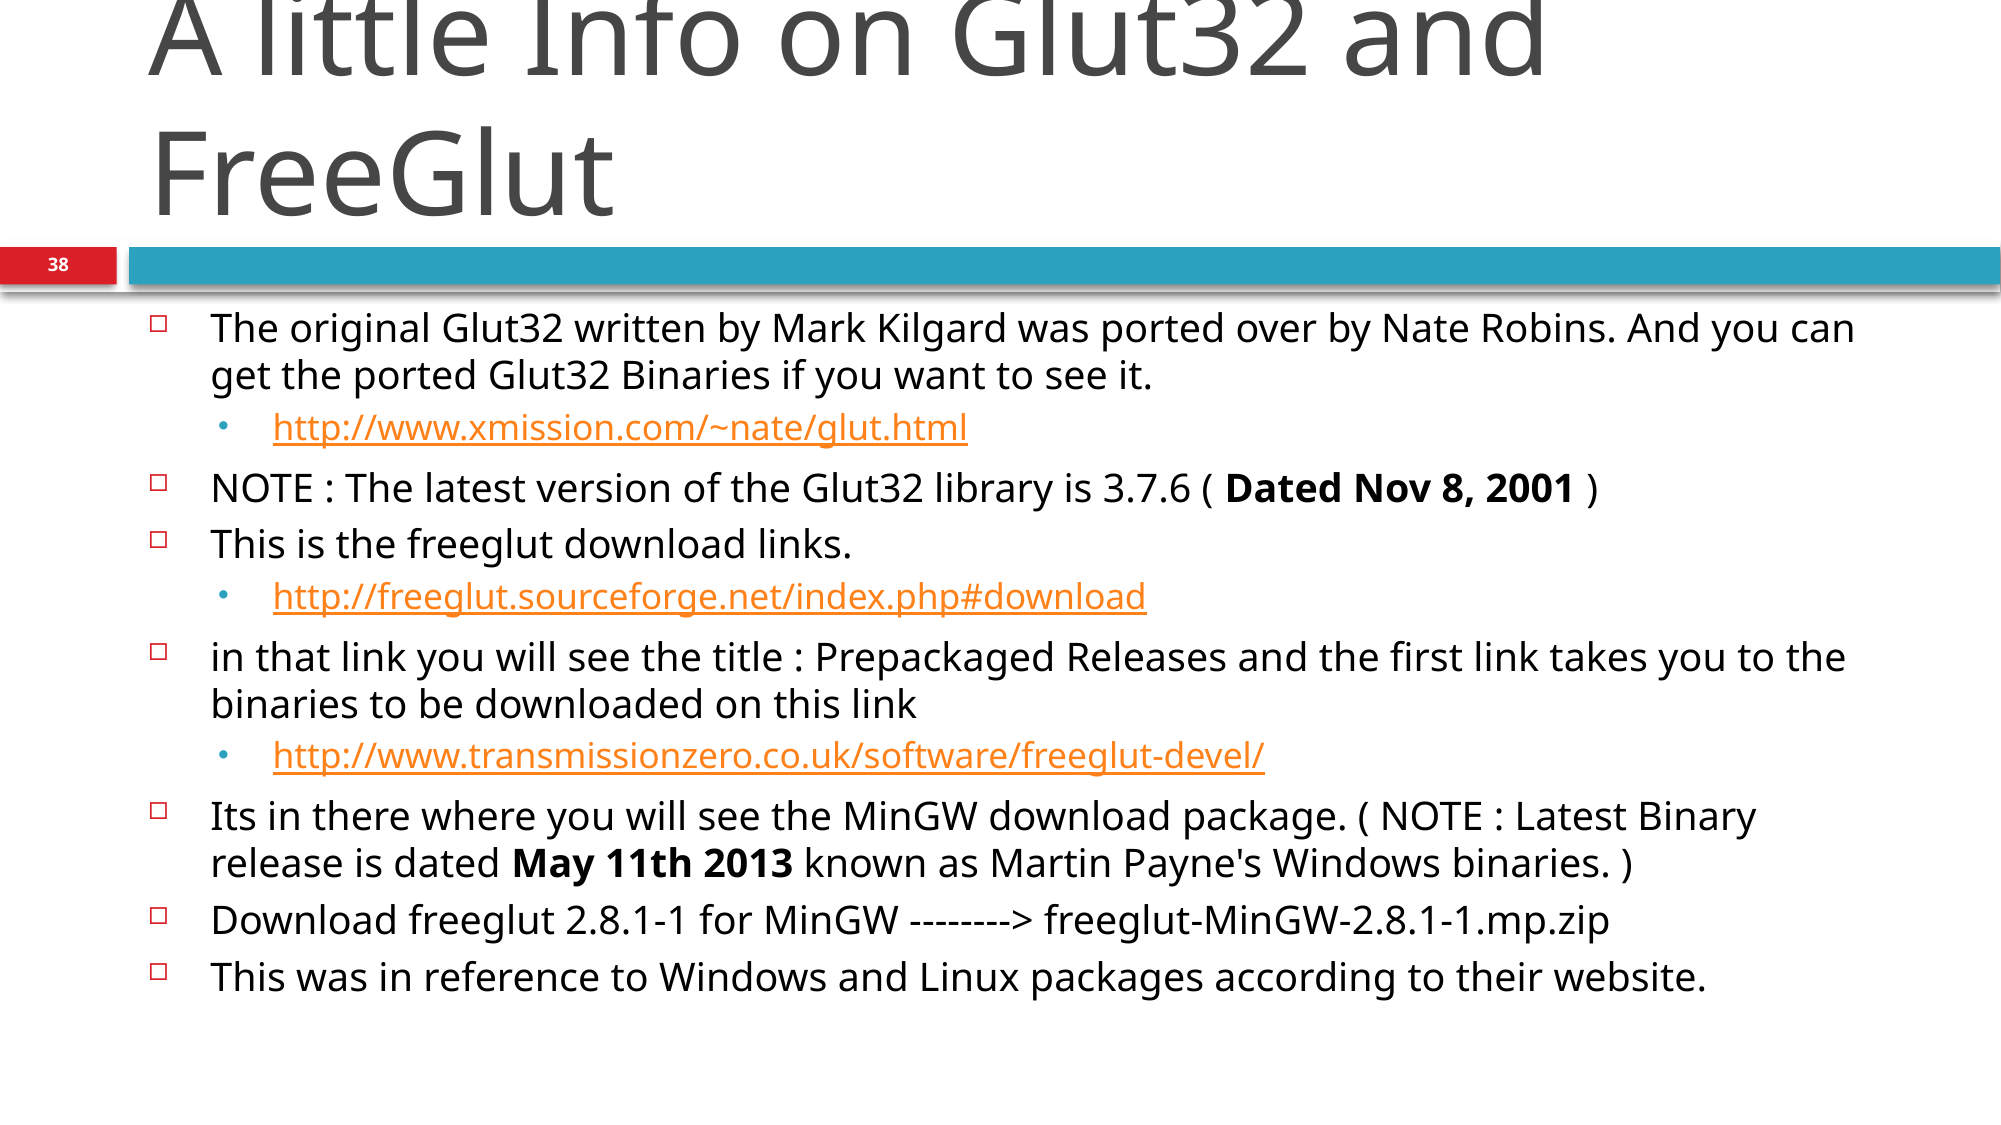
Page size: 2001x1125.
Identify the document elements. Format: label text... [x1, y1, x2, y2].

title A little Info on Glut32 and FreeGlut [133, 25, 1917, 246]
slide_number 38 [0, 245, 117, 286]
list The original Glut32 written by Mark Kilgard was ported over by Nate Robins. And you can get the ported Glut32 Binaries if you want to see it. http://www.xmission.com/~nate/glut.html NOTE : The latest version of the Glut32 library is 3.7.6 ( Dated Nov 8, 2001 ) This is the freeglut download links. http://freeglut.sourceforge.net/index.php#download in that link you will see the title : Prepackaged Releases and the first link takes you to the binaries to be downloaded on this link http://www.transmissionzero.co.uk/software/freeglut-devel/ Its in there where you will see the MinGW download package. ( NOTE : Latest Binary release is dated May 11th 2013 known as Martin Payne's Windows binaries. ) Download freeglut 2.8.1‑1 for MinGW --------> freeglut-MinGW-2.8.1-1.mp.zip This was in reference to Windows and Linux packages according to their website. [133, 295, 1917, 1013]
